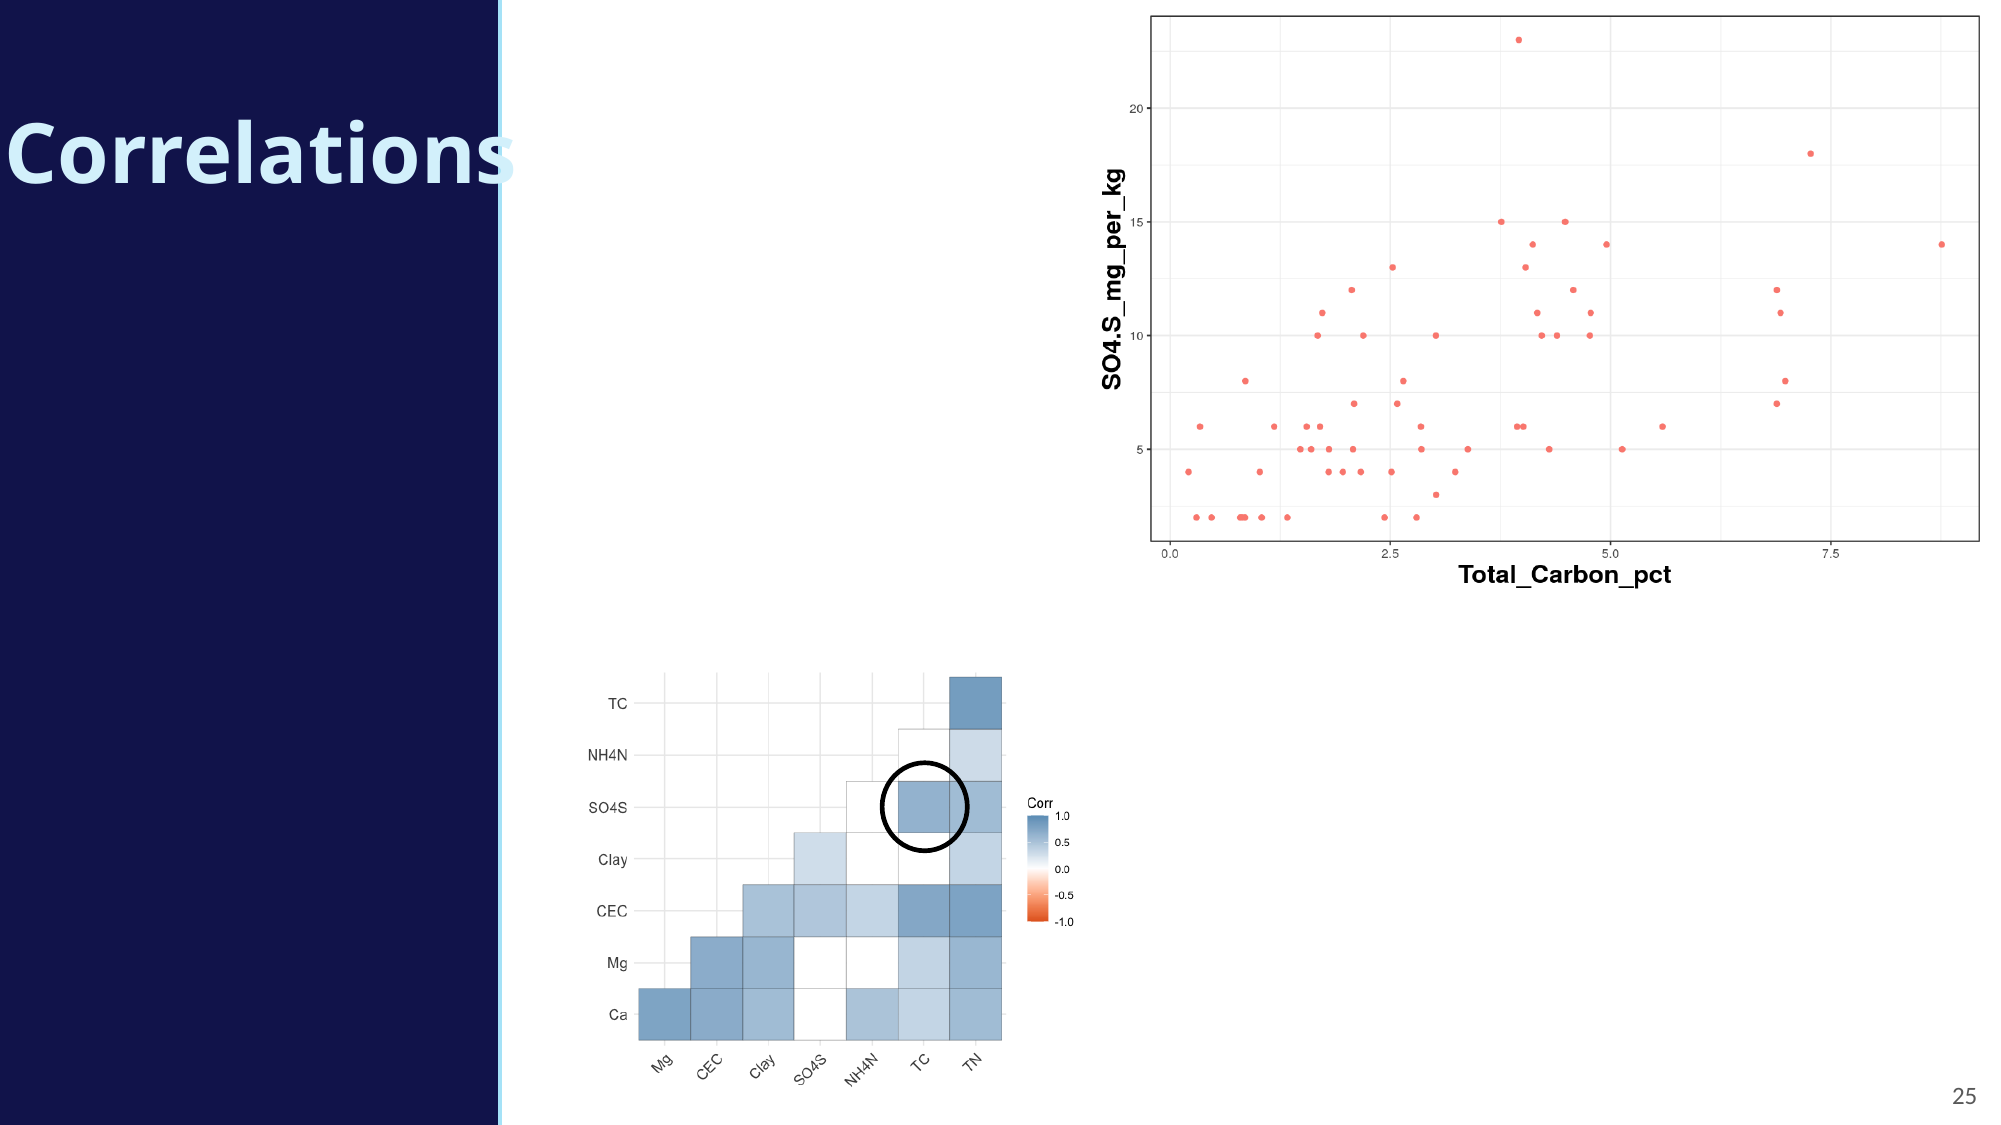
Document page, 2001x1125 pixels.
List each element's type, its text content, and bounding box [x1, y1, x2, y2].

picture [1094, 8, 1995, 593]
title Correlations [4, 111, 520, 1012]
picture [531, 665, 1135, 1096]
slide_number 25 [1849, 1065, 2000, 1125]
